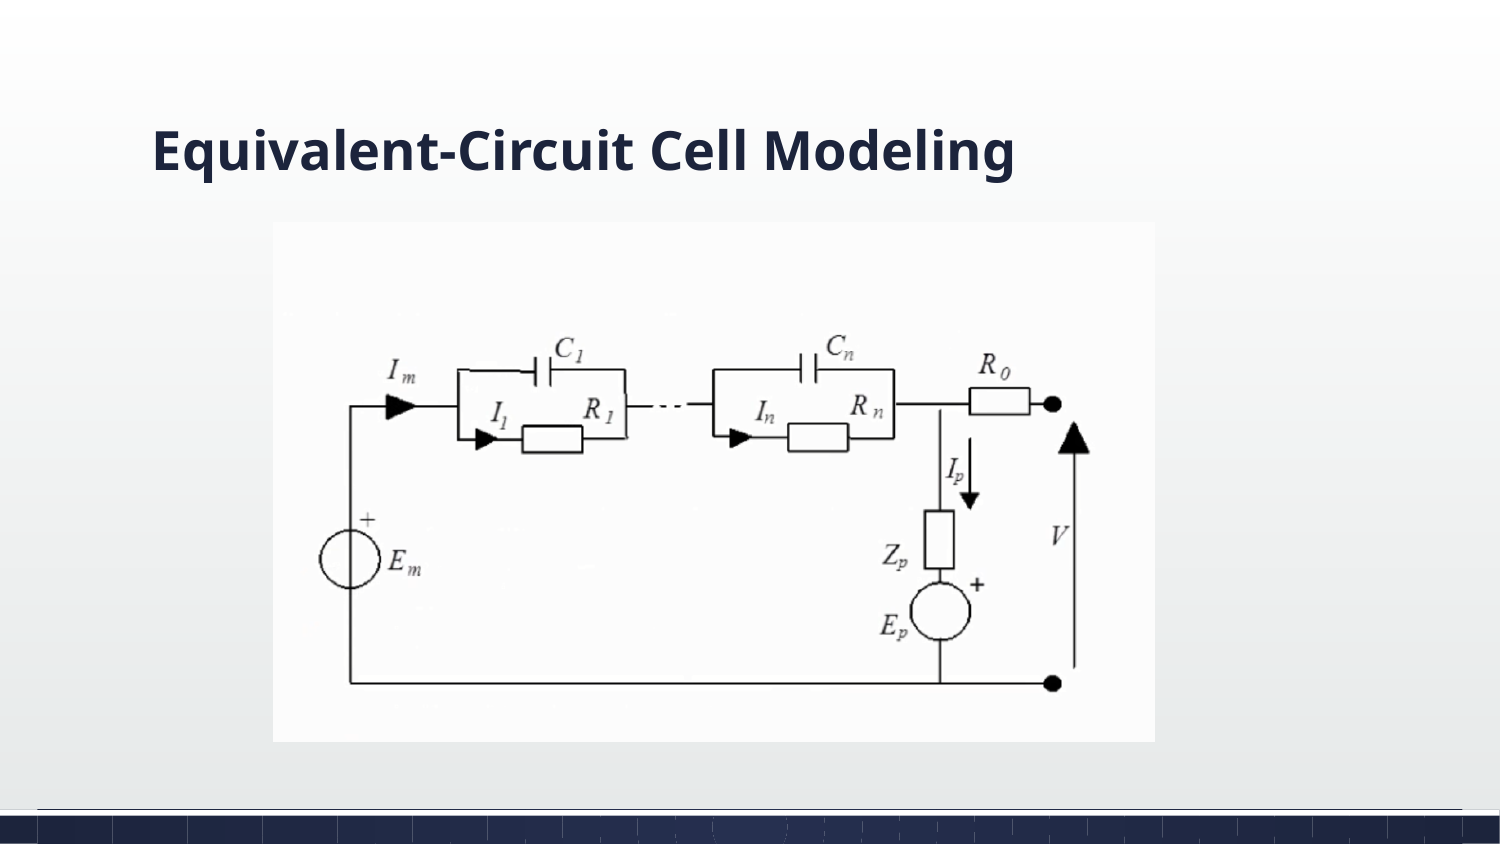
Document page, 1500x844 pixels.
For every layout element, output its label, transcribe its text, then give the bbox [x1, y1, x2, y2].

title Equivalent-Circuit Cell Modeling [140, 69, 1265, 188]
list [273, 222, 1155, 742]
